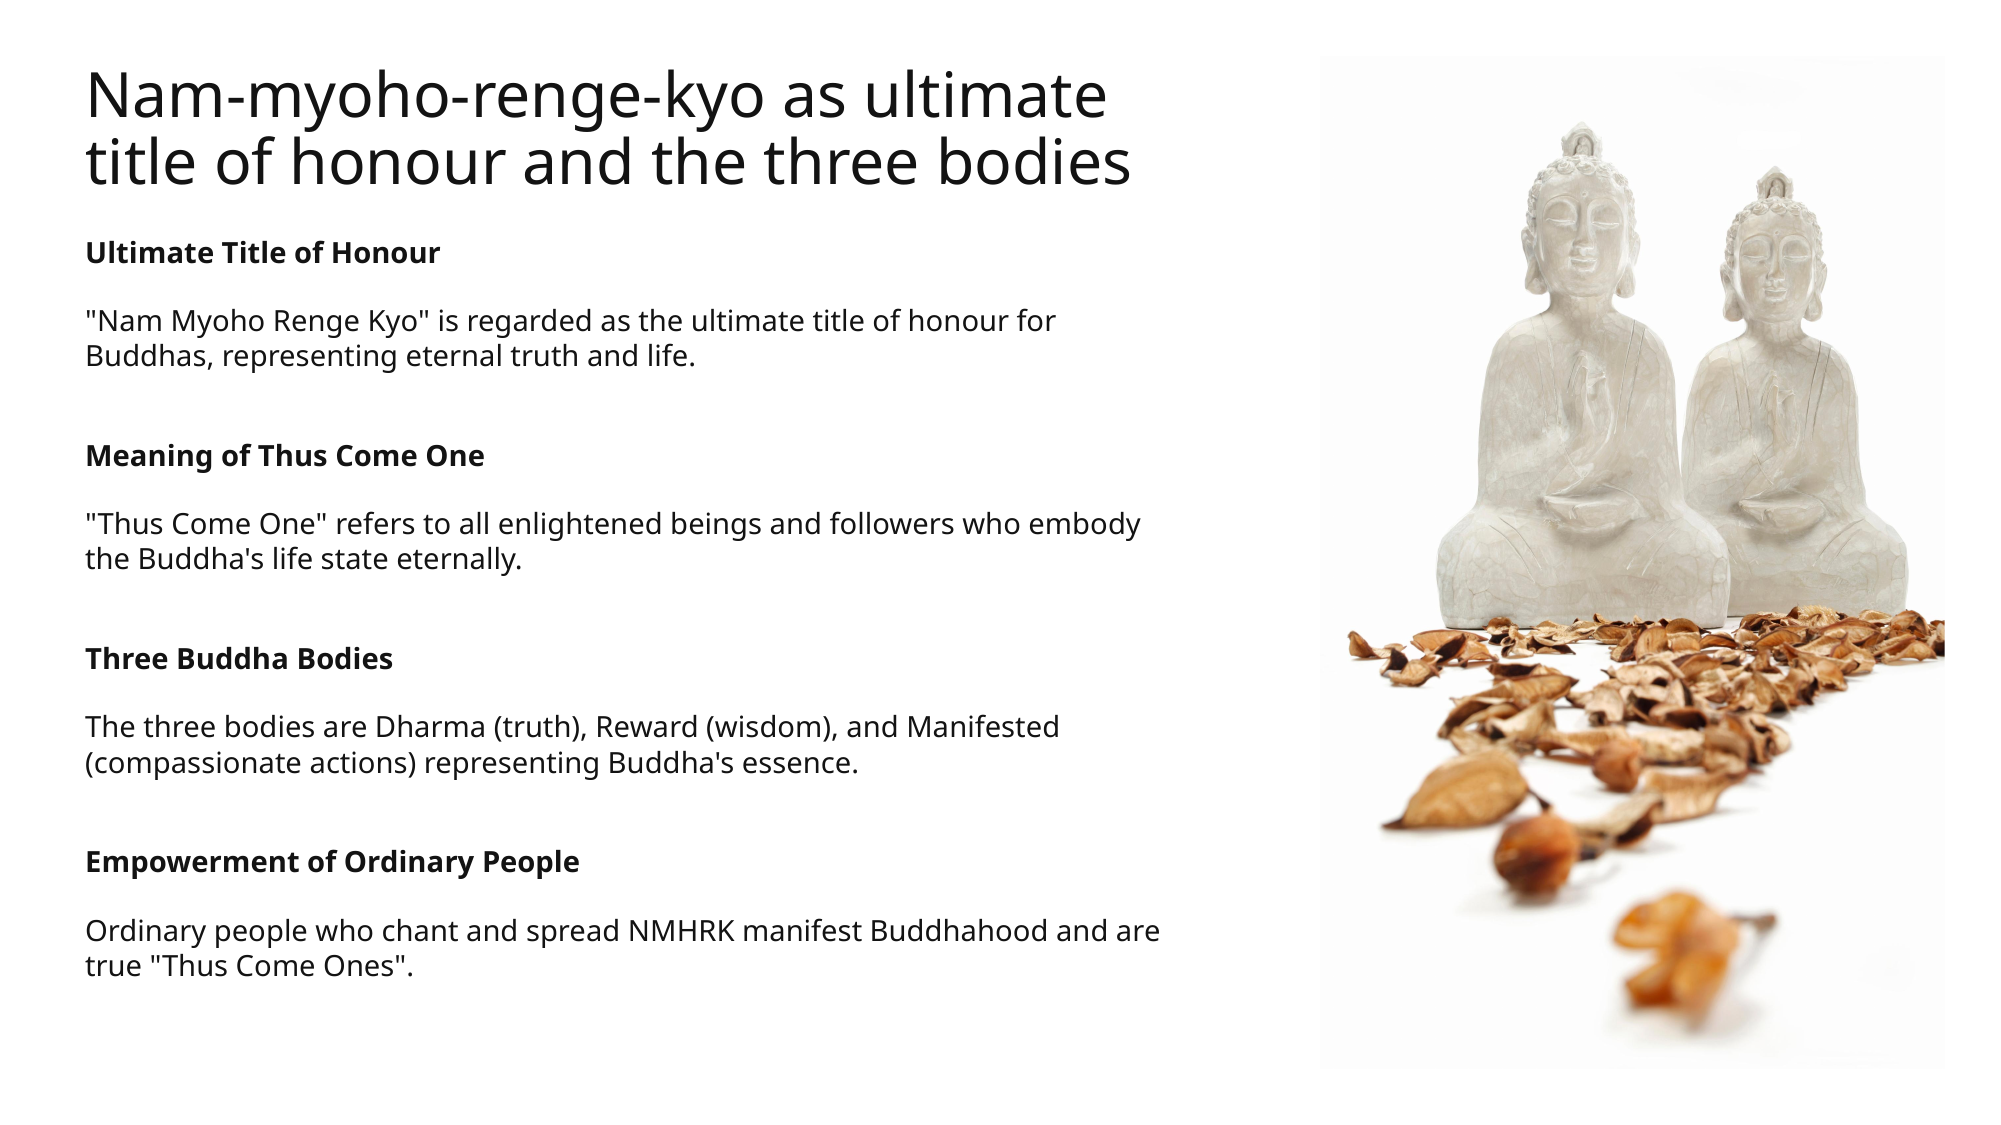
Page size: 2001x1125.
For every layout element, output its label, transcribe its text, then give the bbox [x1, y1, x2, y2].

text_box Ultimate Title of Honour "Nam Myoho Renge Kyo" is regarded as the ultimate title of honour for Buddhas, representing eternal truth and life. Meaning of Thus Come One "Thus Come One" refers to all enlightened beings and followers who embody the Buddha's life state eternally. Three Buddha Bodies The three bodies are Dharma (truth), Reward (wisdom), and Manifested (compassionate actions) representing Buddha's essence. Empowerment of Ordinary People Ordinary people who chant and spread NMHRK manifest Buddhahood and are true "Thus Come Ones". [70, 226, 1196, 1044]
picture [1319, 56, 1945, 1069]
title Nam-myoho-renge-kyo as ultimate title of honour and the three bodies [70, 52, 1196, 206]
